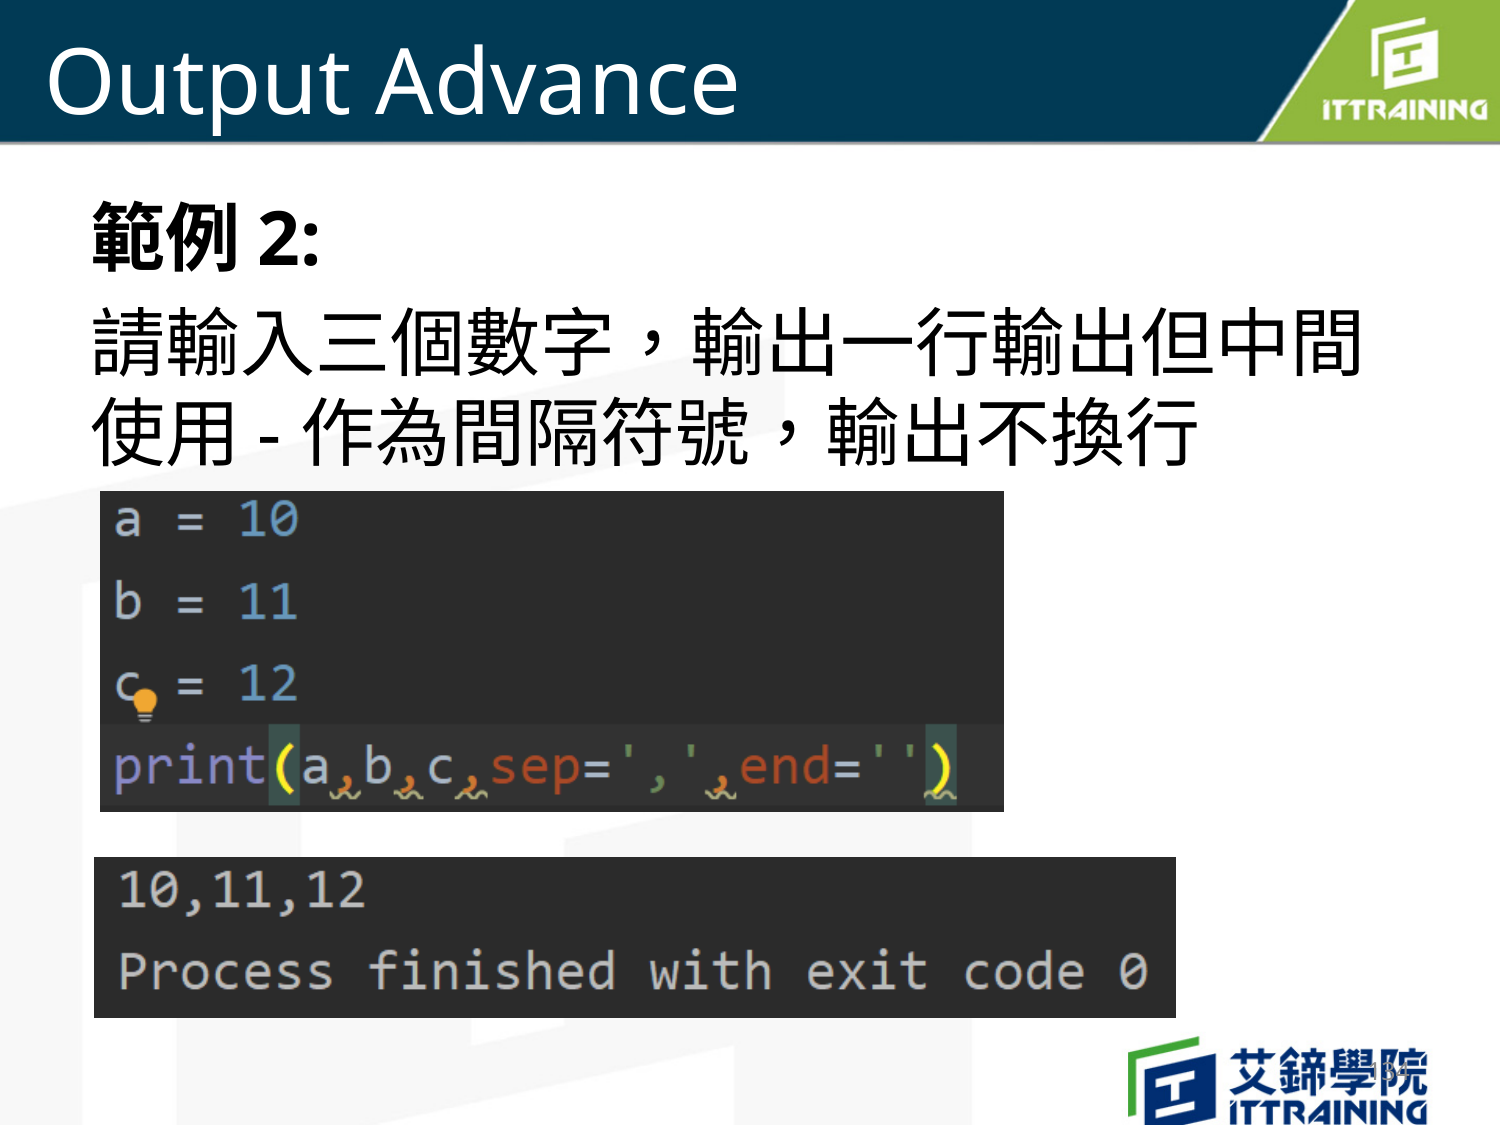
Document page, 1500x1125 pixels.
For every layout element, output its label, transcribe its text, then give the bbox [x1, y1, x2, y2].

list 範例2: 請輸入三個數字，輸出一行輸出但中間使用-作為間隔符號，輸出不換行 [75, 183, 1425, 926]
slide_number 134 [1074, 1042, 1425, 1103]
picture [0, 0, 1500, 1125]
title Output Advance [29, 0, 1380, 172]
